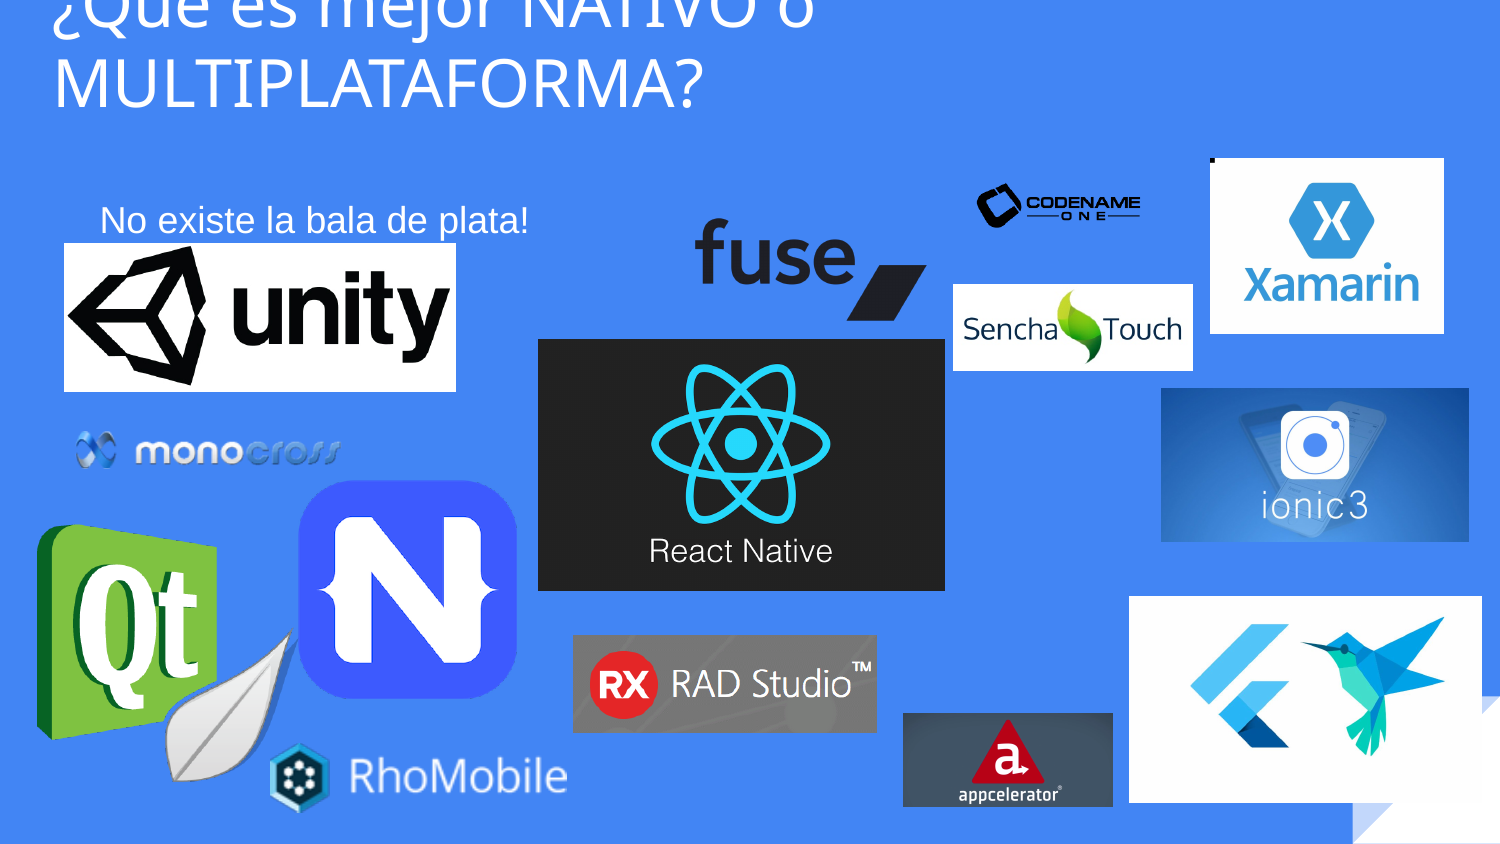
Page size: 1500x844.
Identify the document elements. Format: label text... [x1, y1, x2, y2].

picture [1209, 158, 1444, 334]
picture [1161, 388, 1469, 543]
title ¿Qué es mejor NATIVO o MULTIPLATAFORMA? [37, 19, 1489, 136]
picture [573, 634, 877, 733]
picture [903, 713, 1114, 807]
picture [37, 480, 567, 813]
subtitle No existe la bala de plata! [84, 136, 1224, 229]
picture [538, 165, 1193, 591]
picture [64, 243, 456, 392]
picture [1129, 596, 1482, 803]
picture [49, 430, 345, 471]
